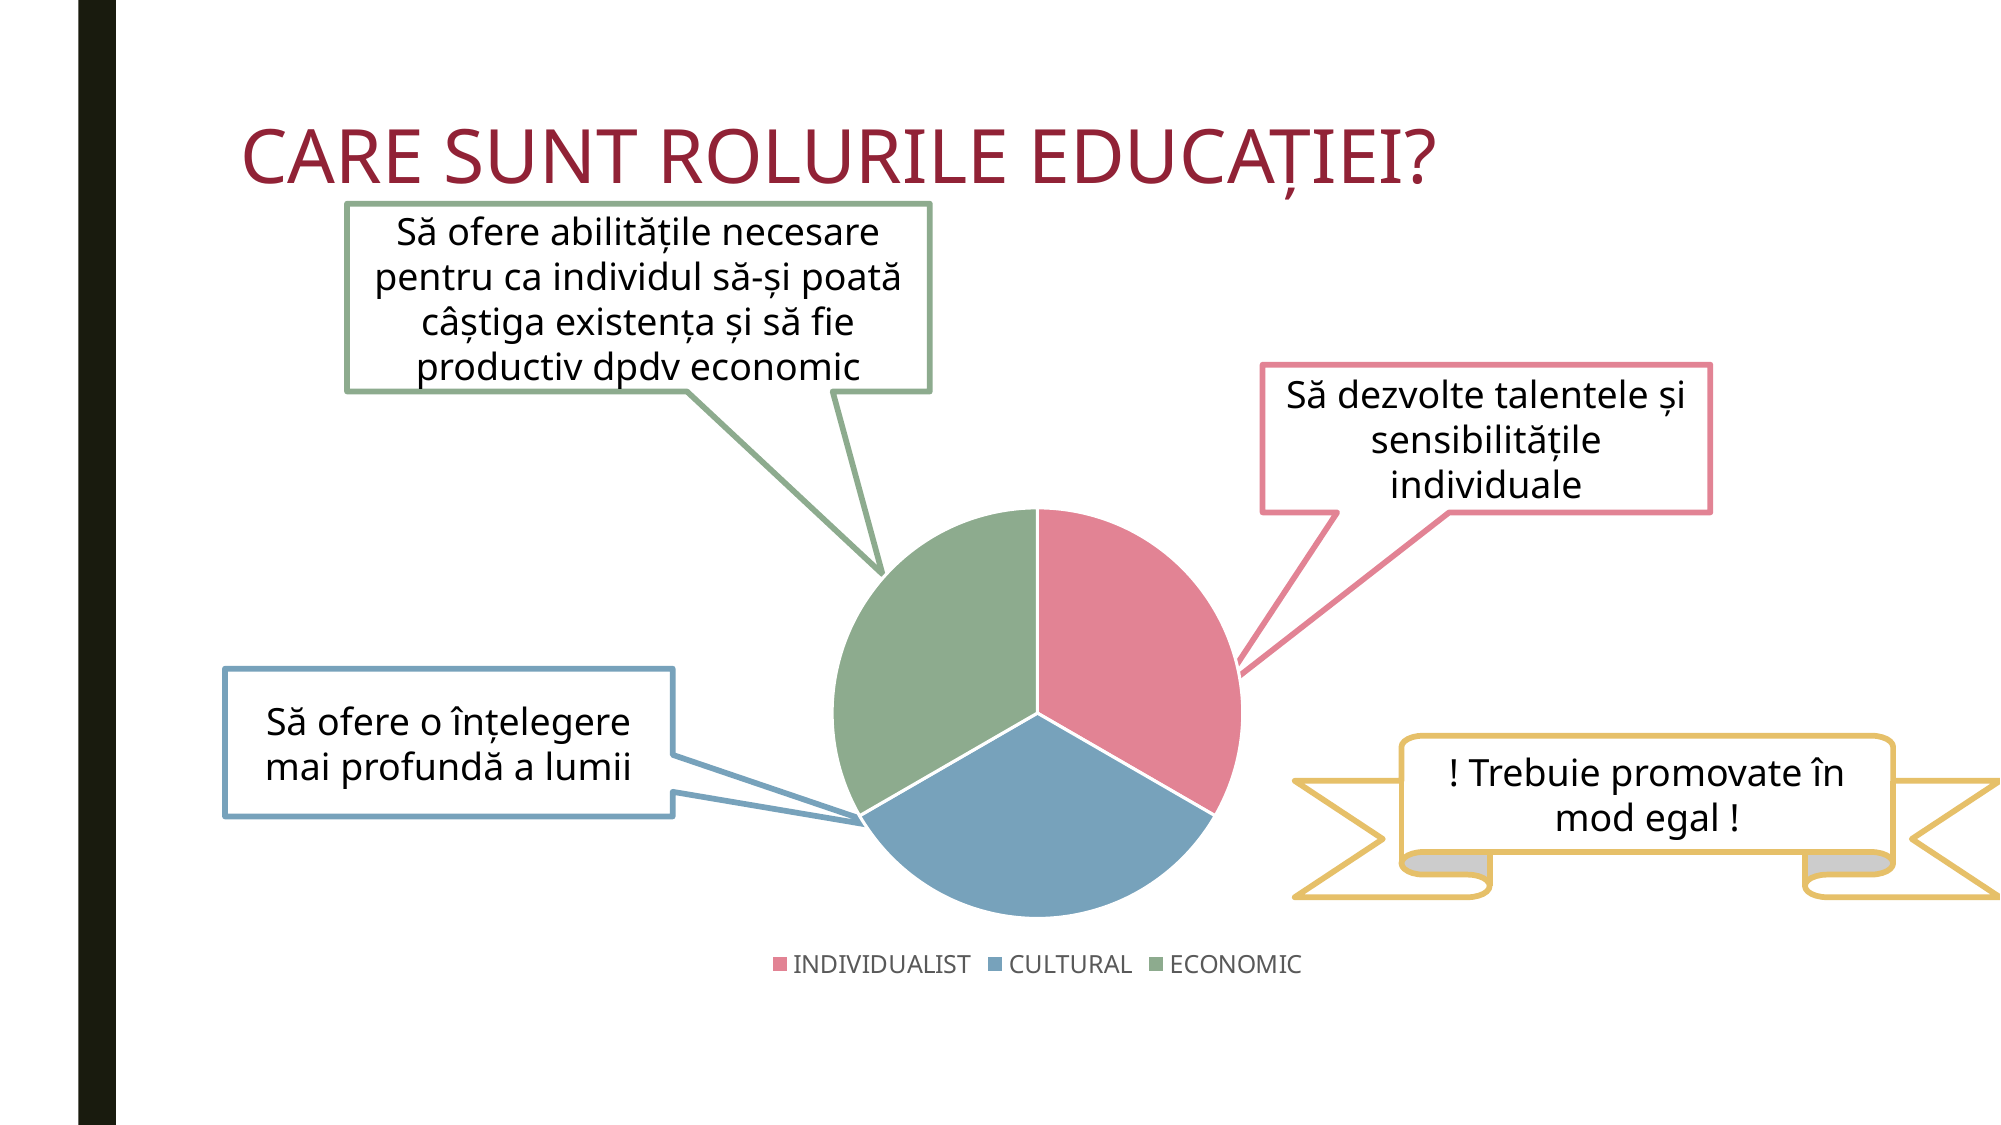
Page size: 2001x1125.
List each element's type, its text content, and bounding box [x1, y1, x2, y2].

text_box Să dezvolte talentele și sensibilitățile individuale [1259, 361, 1714, 399]
text_box Să ofere o înțelegere mai profundă a lumii [222, 665, 249, 820]
title CARE SUNT ROLURILE EDUCAȚIEI? [225, 112, 1800, 357]
chart [249, 399, 1825, 988]
text_box Să ofere abilitățile necesare pentru ca individul să-și poată câștiga existența și să fie productiv dpdv economic [344, 200, 933, 399]
text_box ! Trebuie promovate în mod egal ! [1825, 732, 2000, 901]
